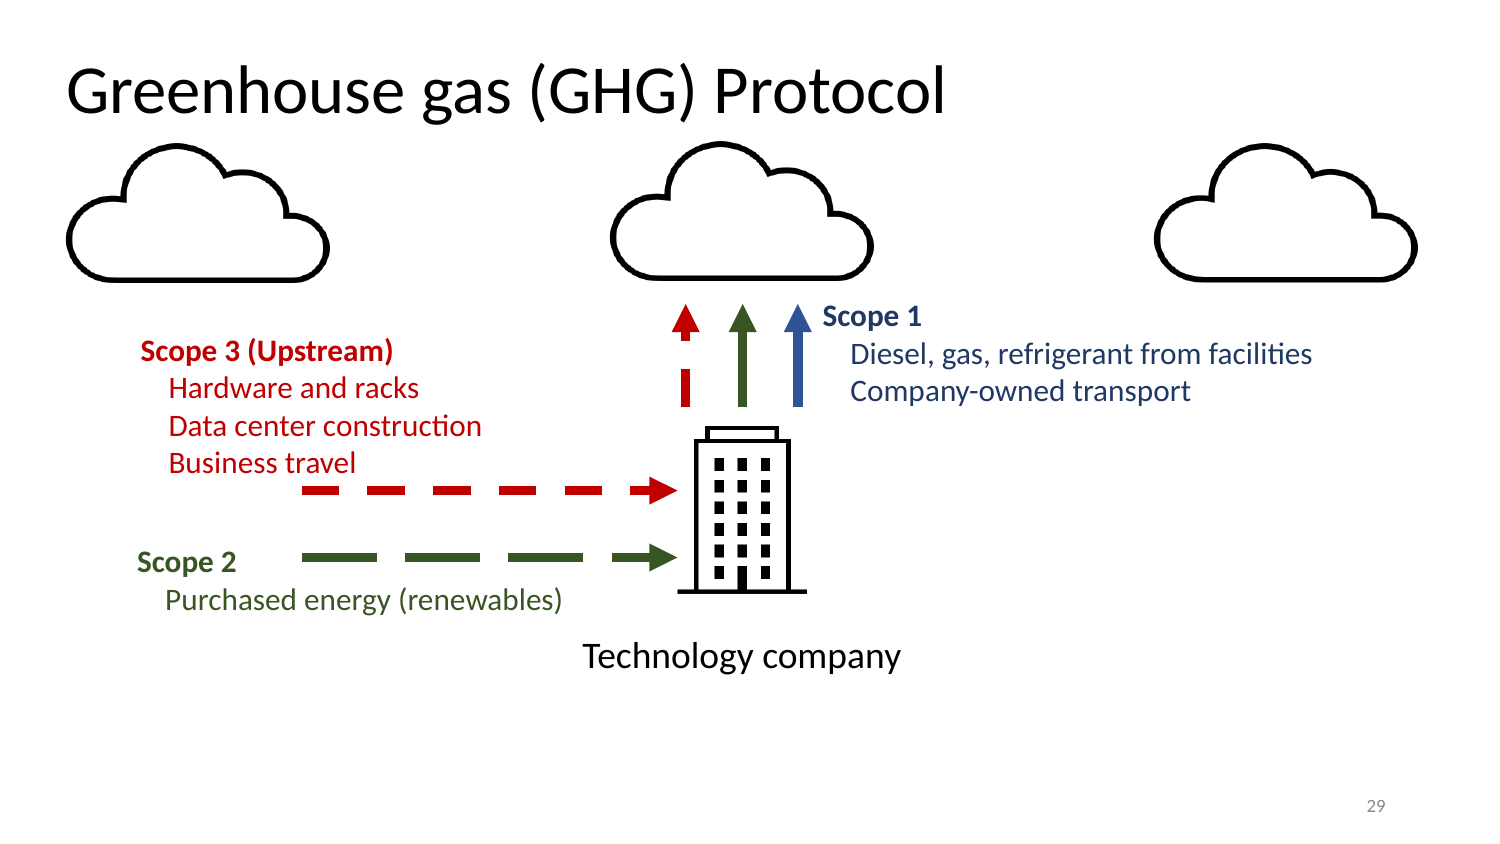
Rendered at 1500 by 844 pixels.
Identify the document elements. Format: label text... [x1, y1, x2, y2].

slide_number 29 [1059, 782, 1397, 827]
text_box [47, 71, 1436, 719]
title Greenhouse gas (GHG) Protocol [54, 9, 1349, 70]
